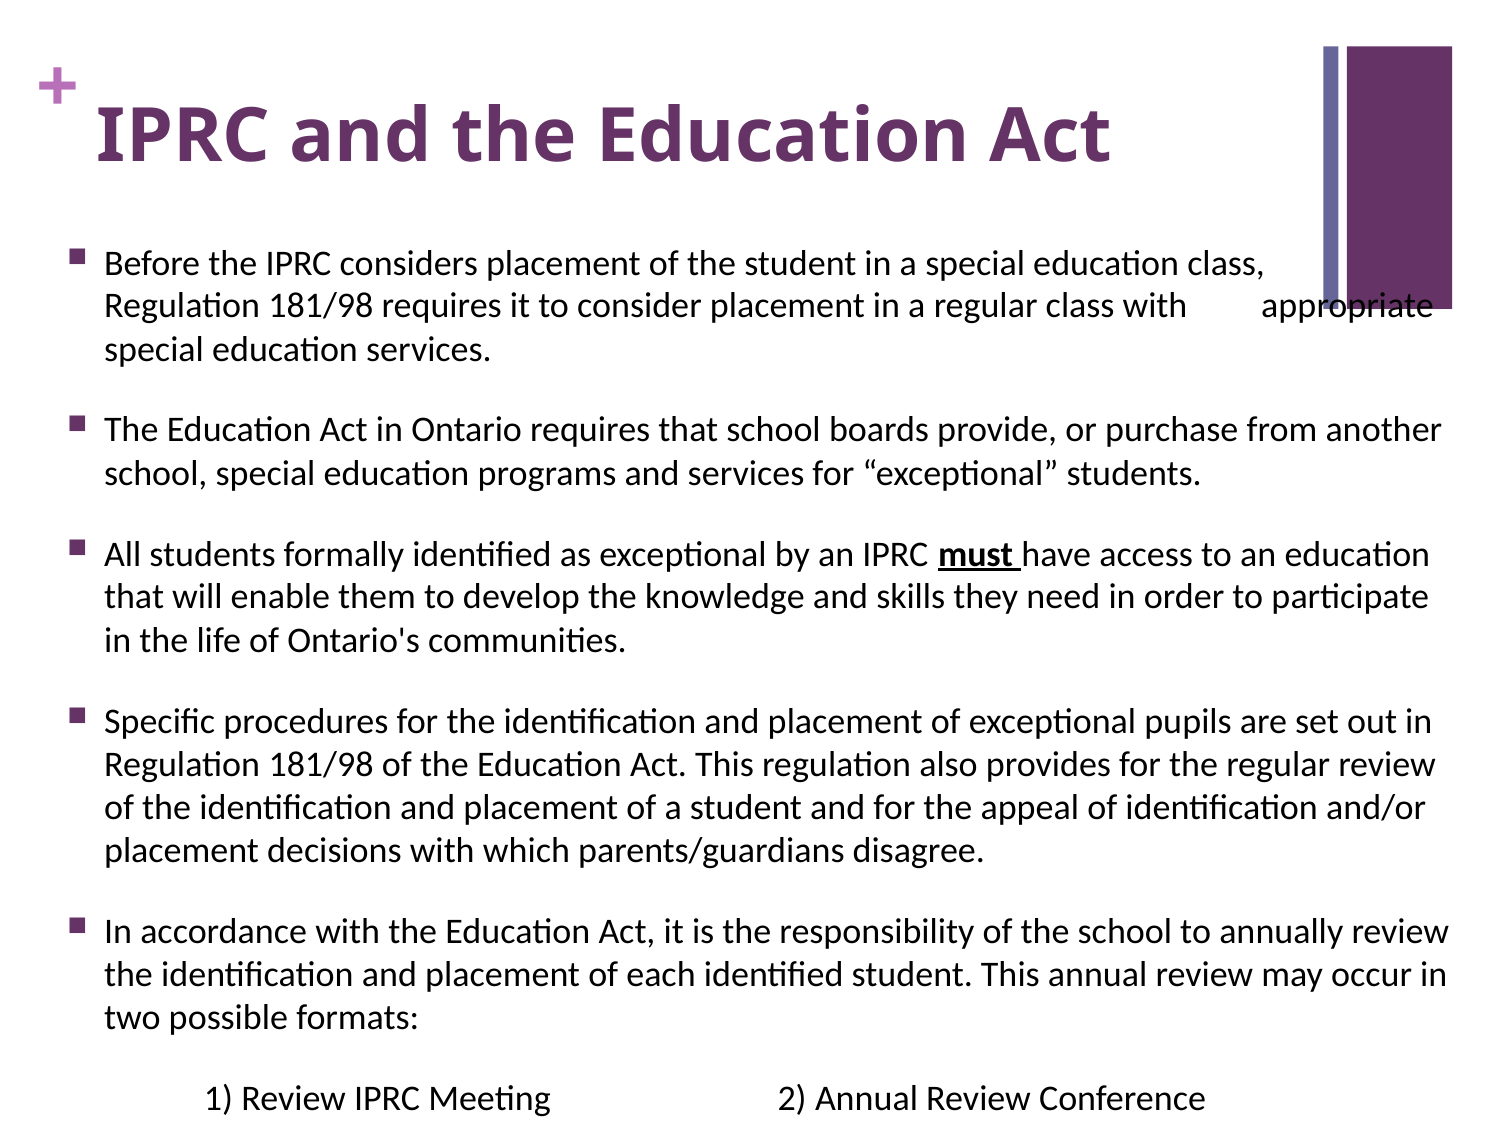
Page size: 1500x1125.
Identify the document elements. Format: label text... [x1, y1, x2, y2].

title IPRC and the Education Act [81, 79, 1322, 231]
list Before the IPRC considers placement of the student in a special education class, Regulation 181/98 requires it to consider placement in a regular class with appropriate special education services. The Education Act in Ontario requires that school boards provide, or purchase from another school, special education programs and services for “exceptional” students. All students formally identified as exceptional by an IPRC must have access to an education that will enable them to develop the knowledge and skills they need in order to participate in the life of Ontario's communities. Specific procedures for the identification and placement of exceptional pupils are set out in Regulation 181/98 of the Education Act. This regulation also provides for the regular review of the identification and placement of a student and for the appeal of identification and/or placement decisions with which parents/guardians disagree. In accordance with the Education Act, it is the responsibility of the school to annually review the identification and placement of each identified student. This annual review may occur in two possible formats: 1) Review IPRC Meeting 2) Annual Review Conference [52, 231, 1474, 1125]
